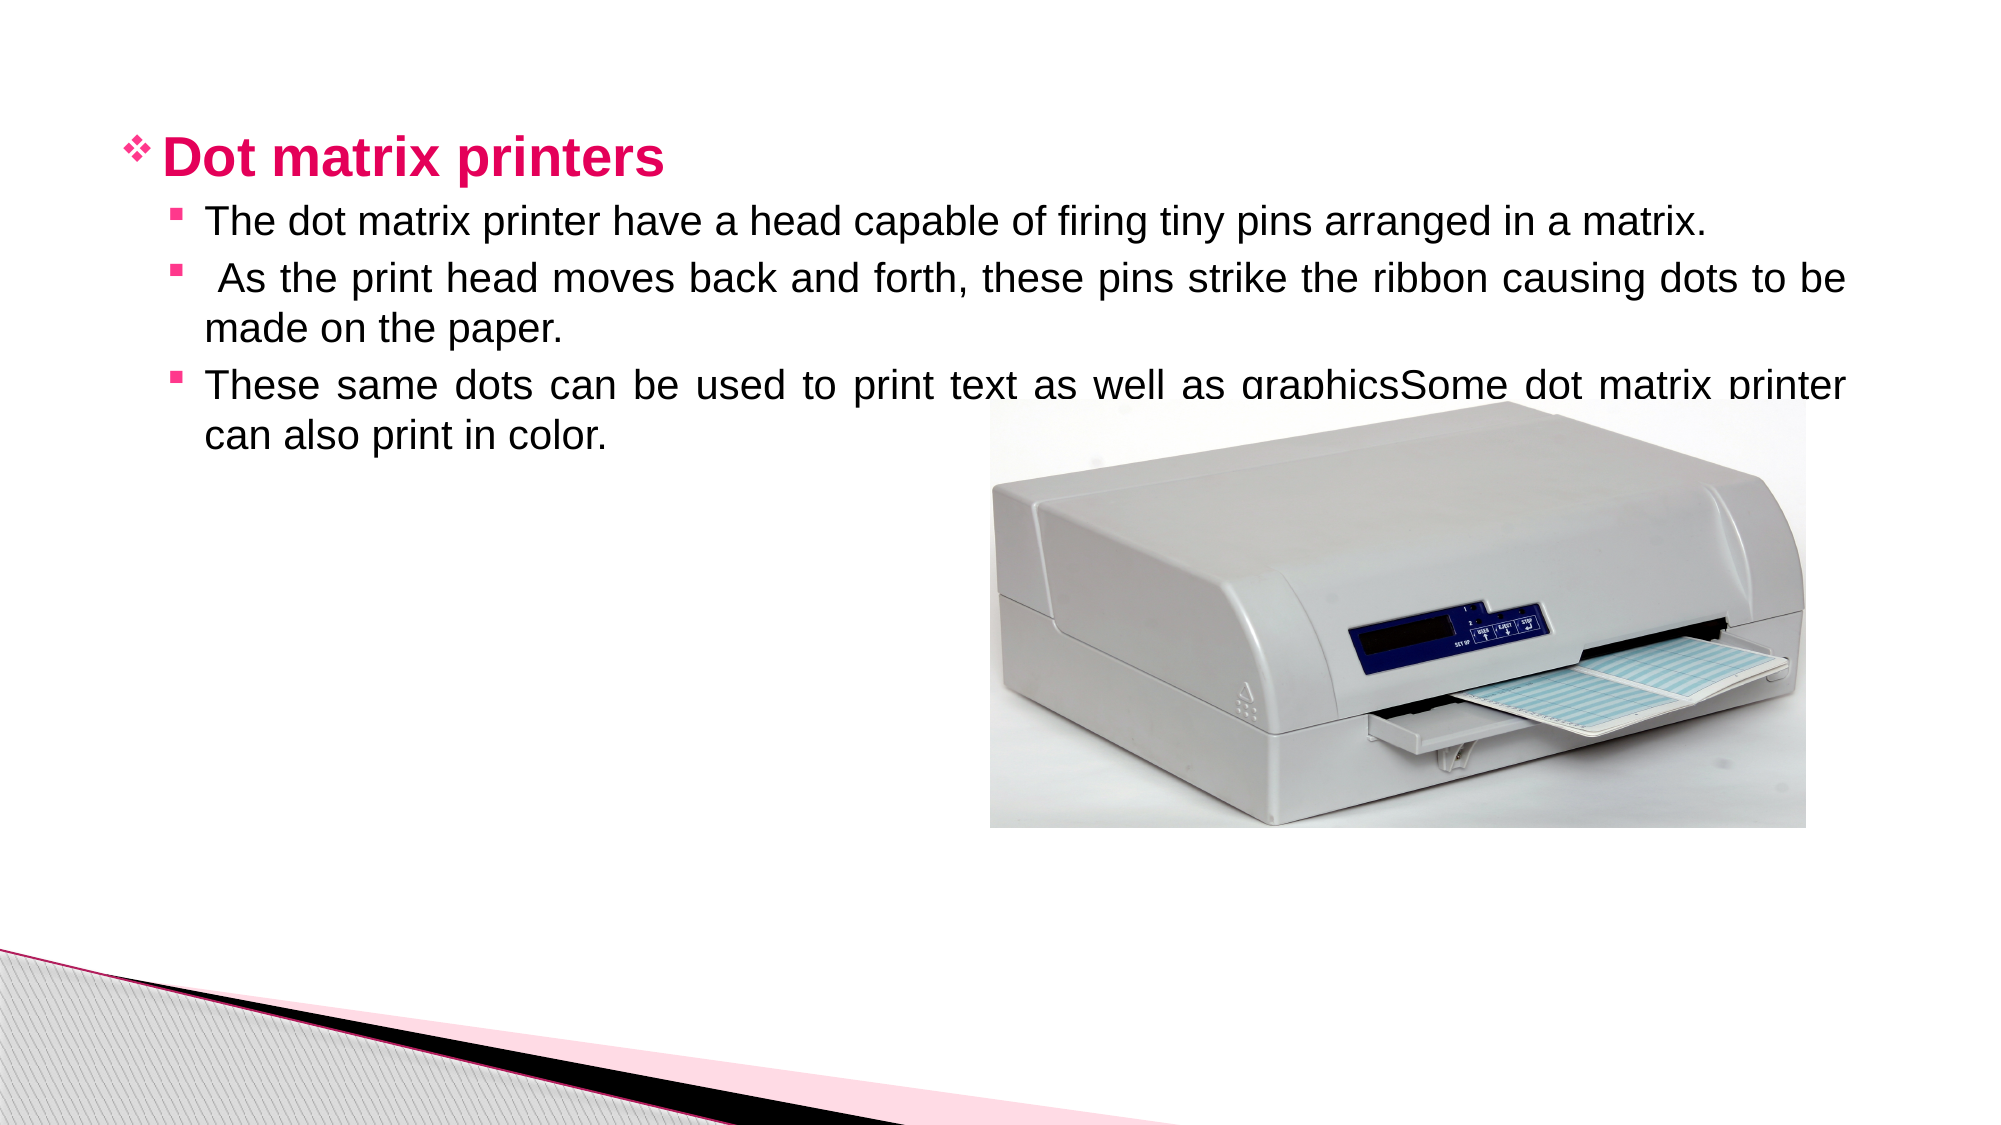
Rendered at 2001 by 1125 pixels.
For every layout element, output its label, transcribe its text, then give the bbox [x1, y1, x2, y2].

text_box Dot matrix printers The dot matrix printer have a head capable of firing tiny pins arranged in a matrix. As the print head moves back and forth, these pins strike the ribbon causing dots to be made on the paper. These same dots can be used to print text as well as graphicsSome dot matrix printer can also print in color. [87, 112, 1863, 825]
picture [989, 398, 1806, 829]
